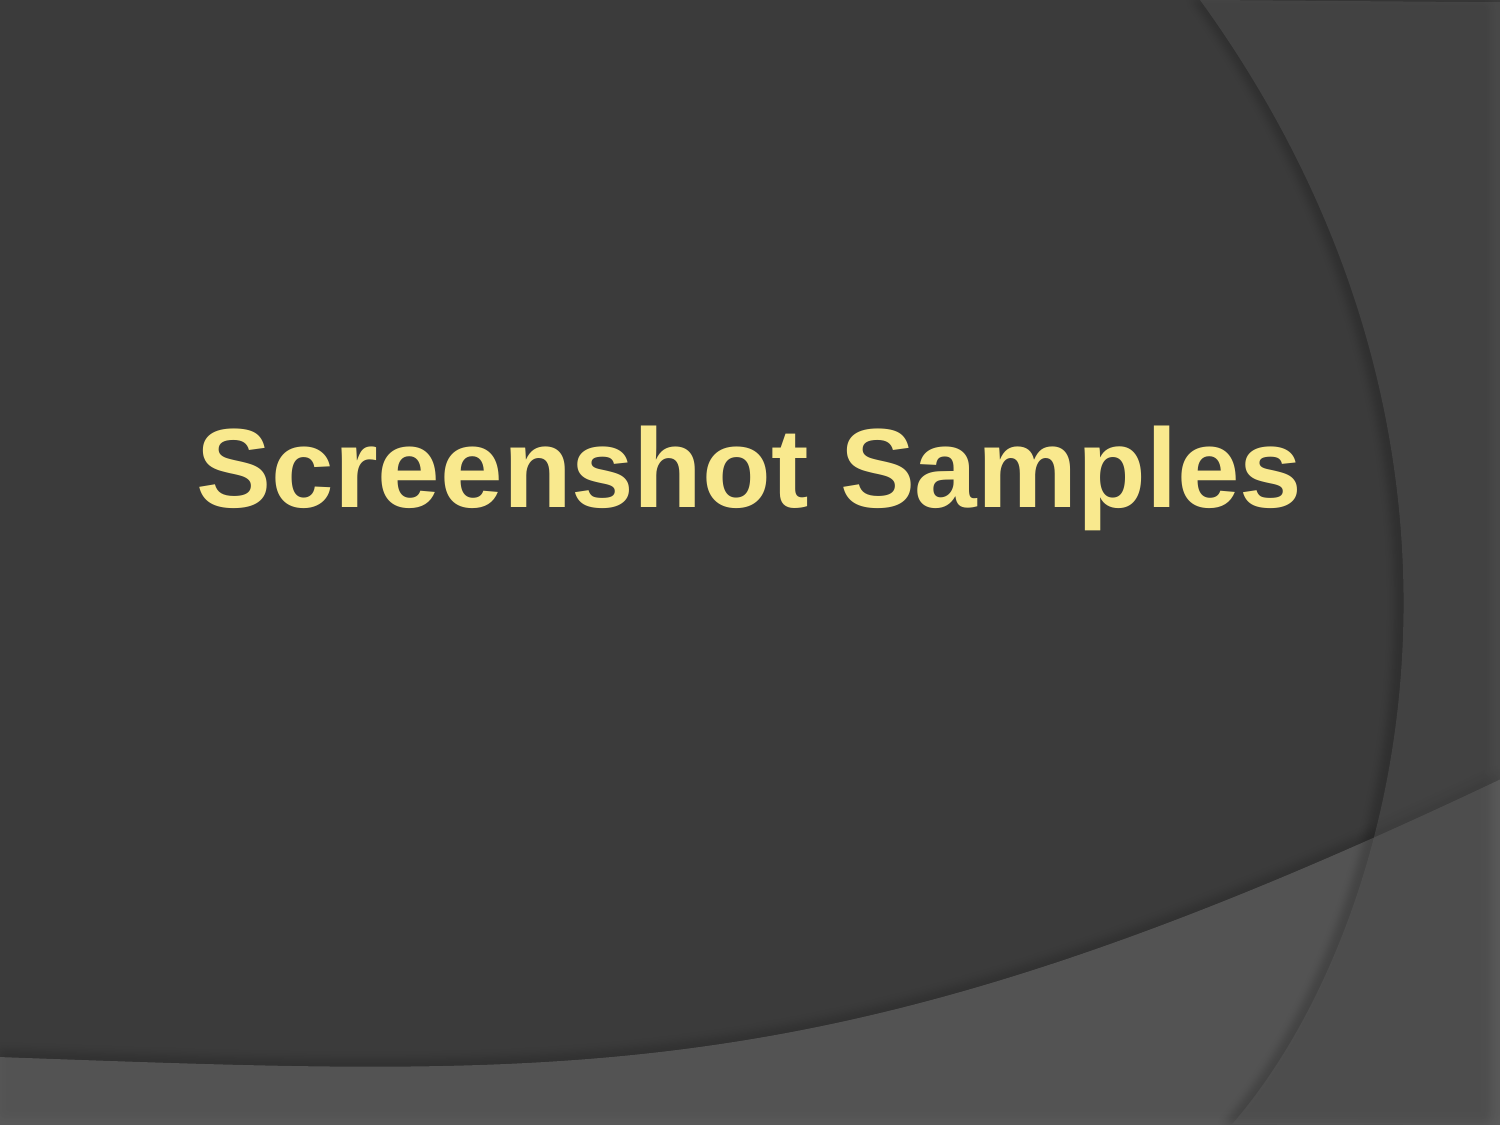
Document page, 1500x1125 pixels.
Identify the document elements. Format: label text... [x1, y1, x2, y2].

text_box Screenshot Samples [181, 387, 1319, 538]
